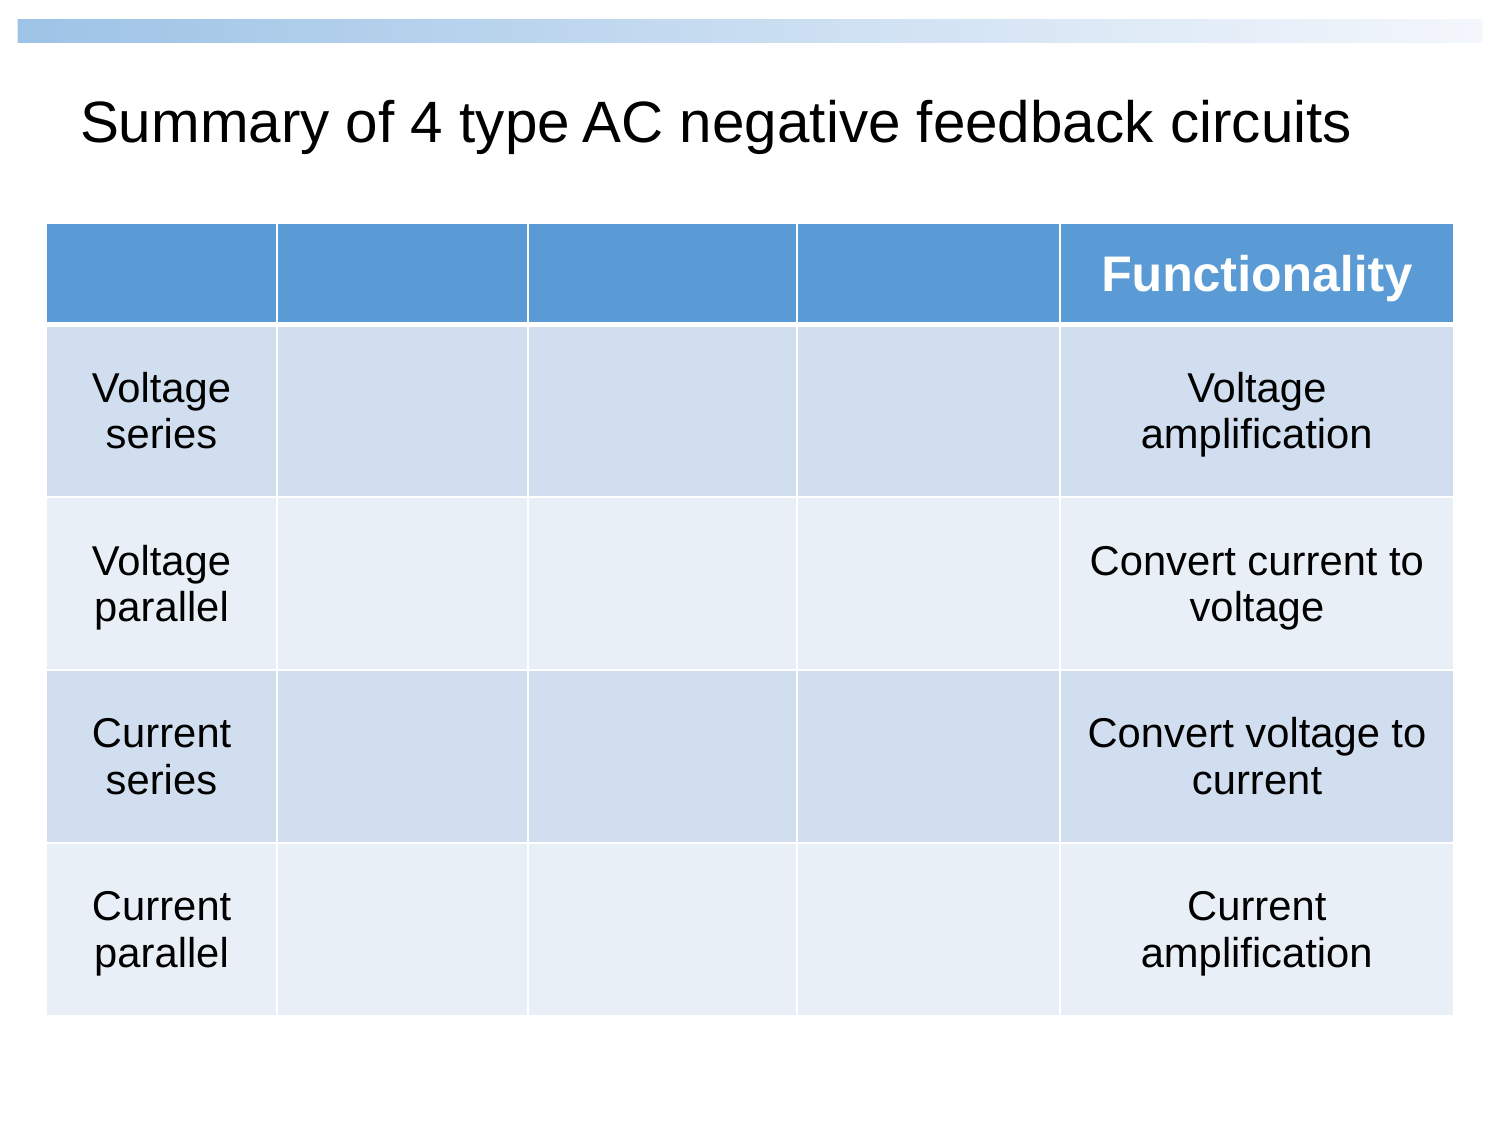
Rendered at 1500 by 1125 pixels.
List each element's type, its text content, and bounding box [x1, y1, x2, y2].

table_cell Voltage amplification [1061, 327, 1453, 496]
table_cell [798, 327, 1059, 496]
table_cell [529, 327, 796, 496]
table_cell [278, 327, 527, 496]
table_header [529, 224, 796, 322]
table_cell [529, 498, 796, 669]
table_cell [798, 671, 1059, 842]
table_cell [278, 671, 527, 842]
table_header [47, 224, 276, 322]
table_cell Current amplification [1061, 844, 1453, 1015]
table_cell Voltage series [47, 327, 276, 496]
text_box Summary of 4 type AC negative feedback circuits [65, 76, 1413, 162]
table_cell Convert voltage to current [1061, 671, 1453, 842]
table_cell [798, 498, 1059, 669]
table_header [278, 224, 527, 322]
table_cell Current series [47, 671, 276, 842]
table_header [798, 224, 1059, 322]
table_cell [278, 844, 527, 1015]
text_box [17, 18, 1483, 44]
table_cell Voltage parallel [47, 498, 276, 669]
table_cell [529, 844, 796, 1015]
table_header Functionality [1061, 224, 1453, 322]
table_cell [798, 844, 1059, 1015]
table_cell Convert current to voltage [1061, 498, 1453, 669]
table_cell [529, 671, 796, 842]
table_cell [278, 498, 527, 669]
table_cell Current parallel [47, 844, 276, 1015]
